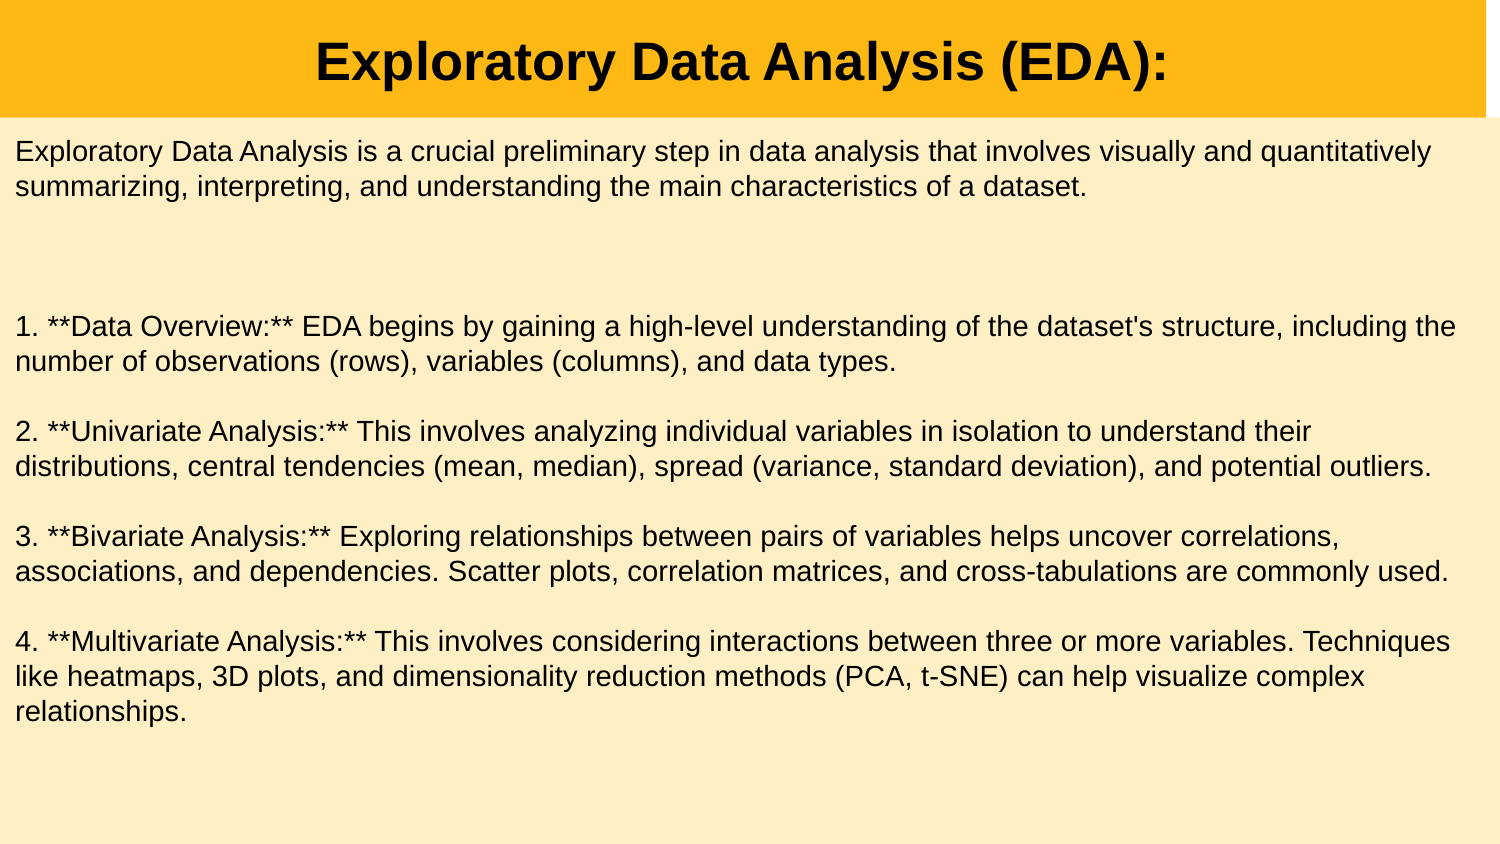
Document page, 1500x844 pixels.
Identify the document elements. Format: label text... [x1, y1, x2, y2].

title Exploratory Data Analysis (EDA): [0, 0, 1487, 118]
text_box Exploratory Data Analysis is a crucial preliminary step in data analysis that involves visually and quantitatively summarizing, interpreting, and understanding the main characteristics of a dataset. 1. **Data Overview:** EDA begins by gaining a high-level understanding of the dataset's structure, including the number of observations (rows), variables (columns), and data types. 2. **Univariate Analysis:** This involves analyzing individual variables in isolation to understand their distributions, central tendencies (mean, median), spread (variance, standard deviation), and potential outliers. 3. **Bivariate Analysis:** Exploring relationships between pairs of variables helps uncover correlations, associations, and dependencies. Scatter plots, correlation matrices, and cross-tabulations are commonly used. 4. **Multivariate Analysis:** This involves considering interactions between three or more variables. Techniques like heatmaps, 3D plots, and dimensionality reduction methods (PCA, t-SNE) can help visualize complex relationships. [0, 117, 1500, 844]
